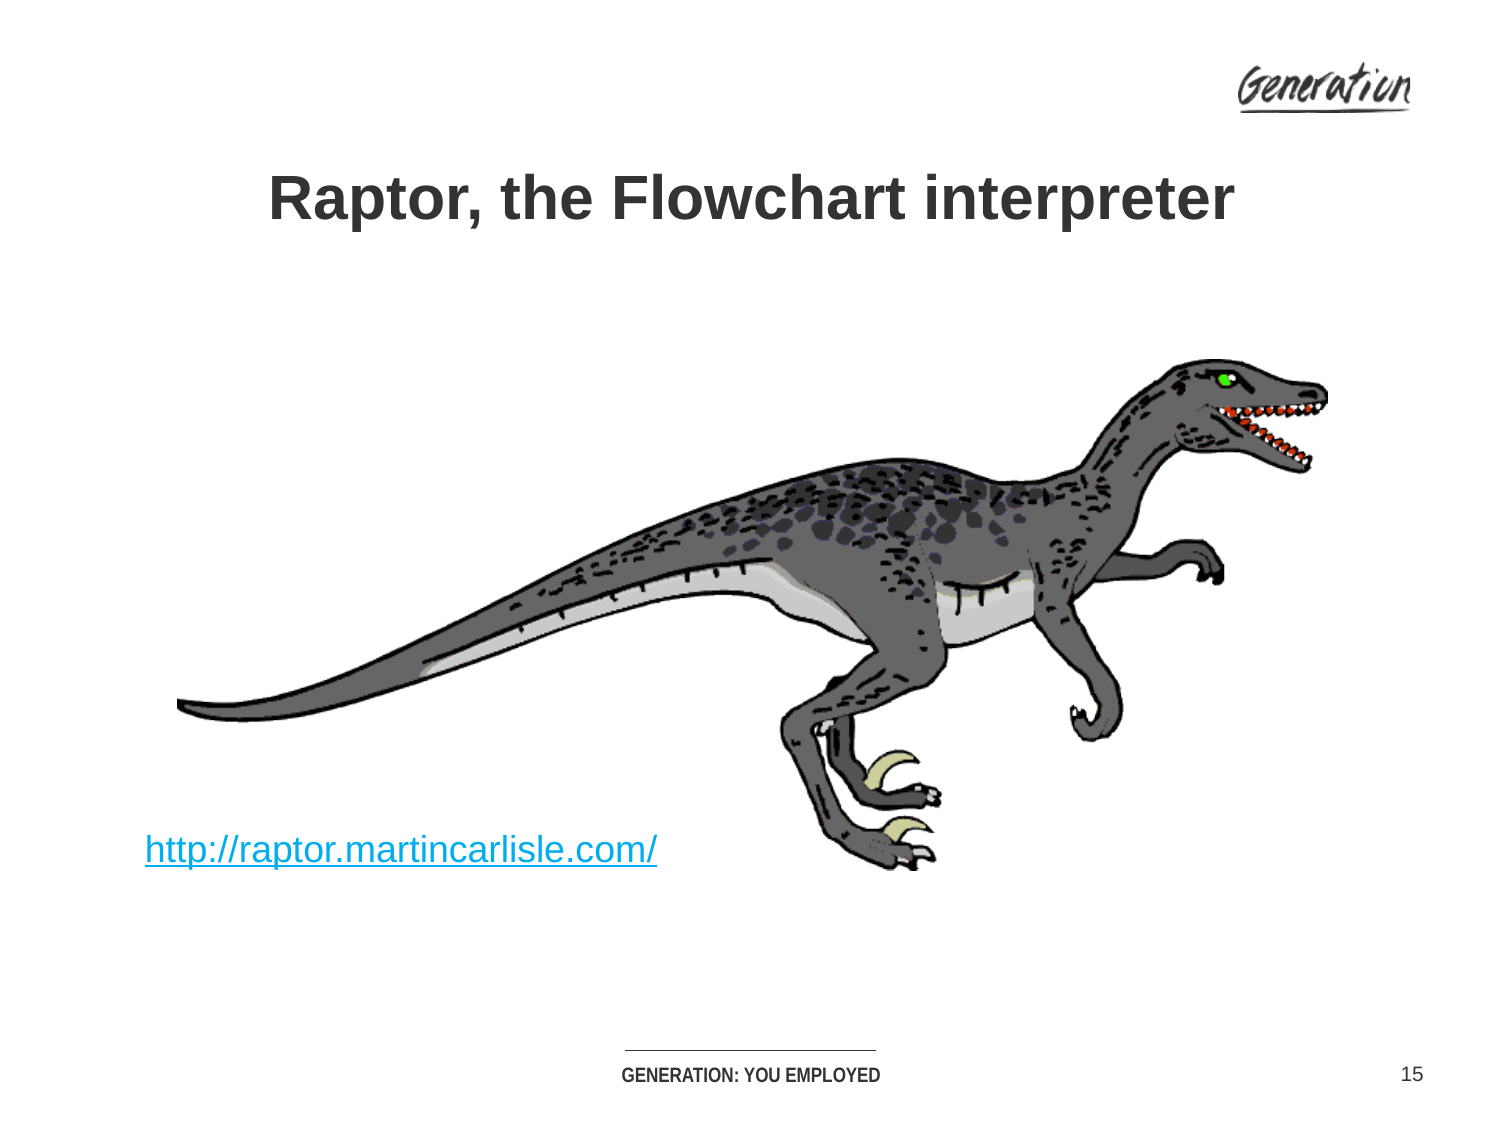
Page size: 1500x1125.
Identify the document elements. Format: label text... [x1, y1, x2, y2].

picture [176, 359, 1328, 871]
picture [193, 845, 202, 859]
title Raptor, the Flowchart interpreter [96, 149, 1409, 241]
picture [278, 845, 287, 859]
text_box http://raptor.martincarlisle.com/ [130, 817, 1127, 923]
